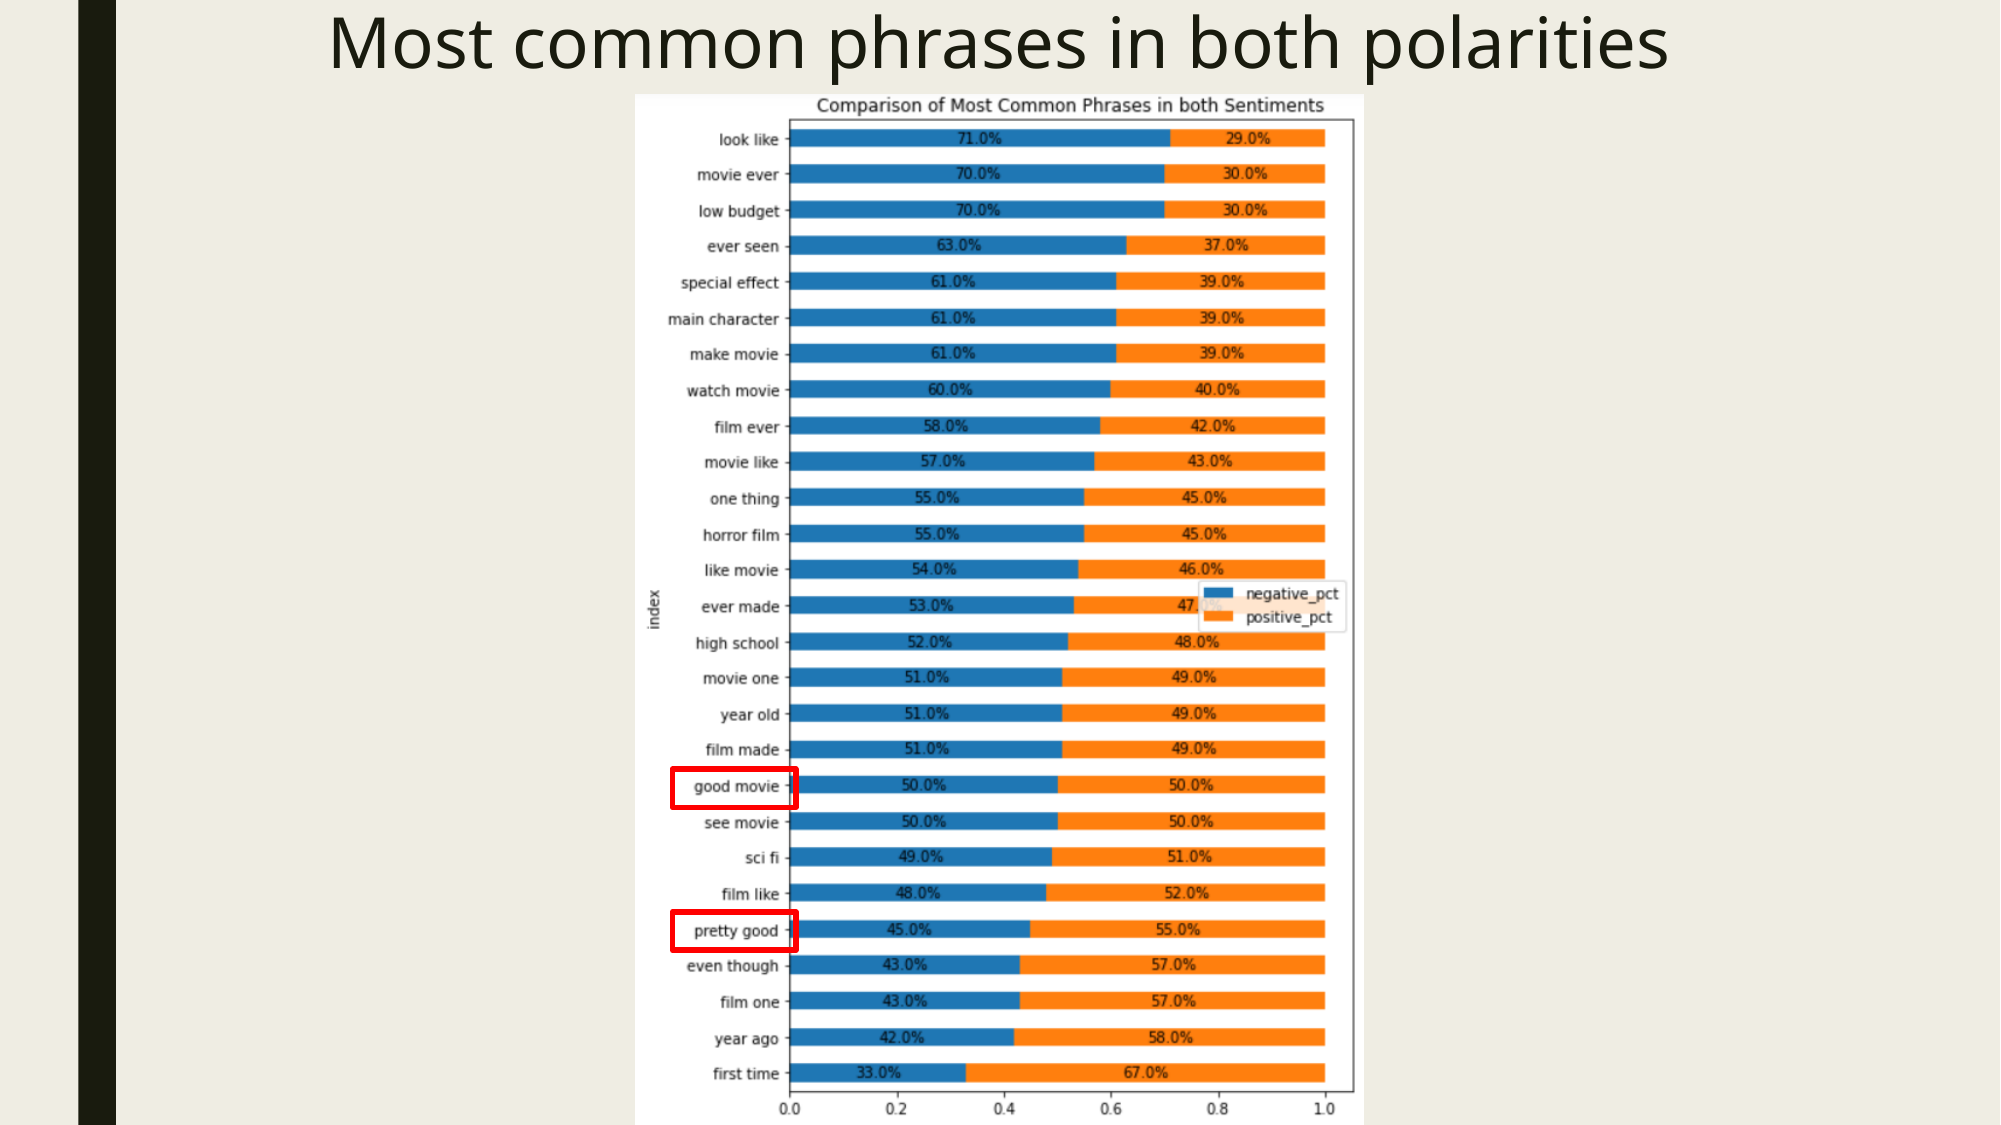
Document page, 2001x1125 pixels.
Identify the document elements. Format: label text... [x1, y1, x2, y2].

picture [635, 94, 1364, 1125]
title Most common phrases in both polarities [212, 1, 1788, 134]
